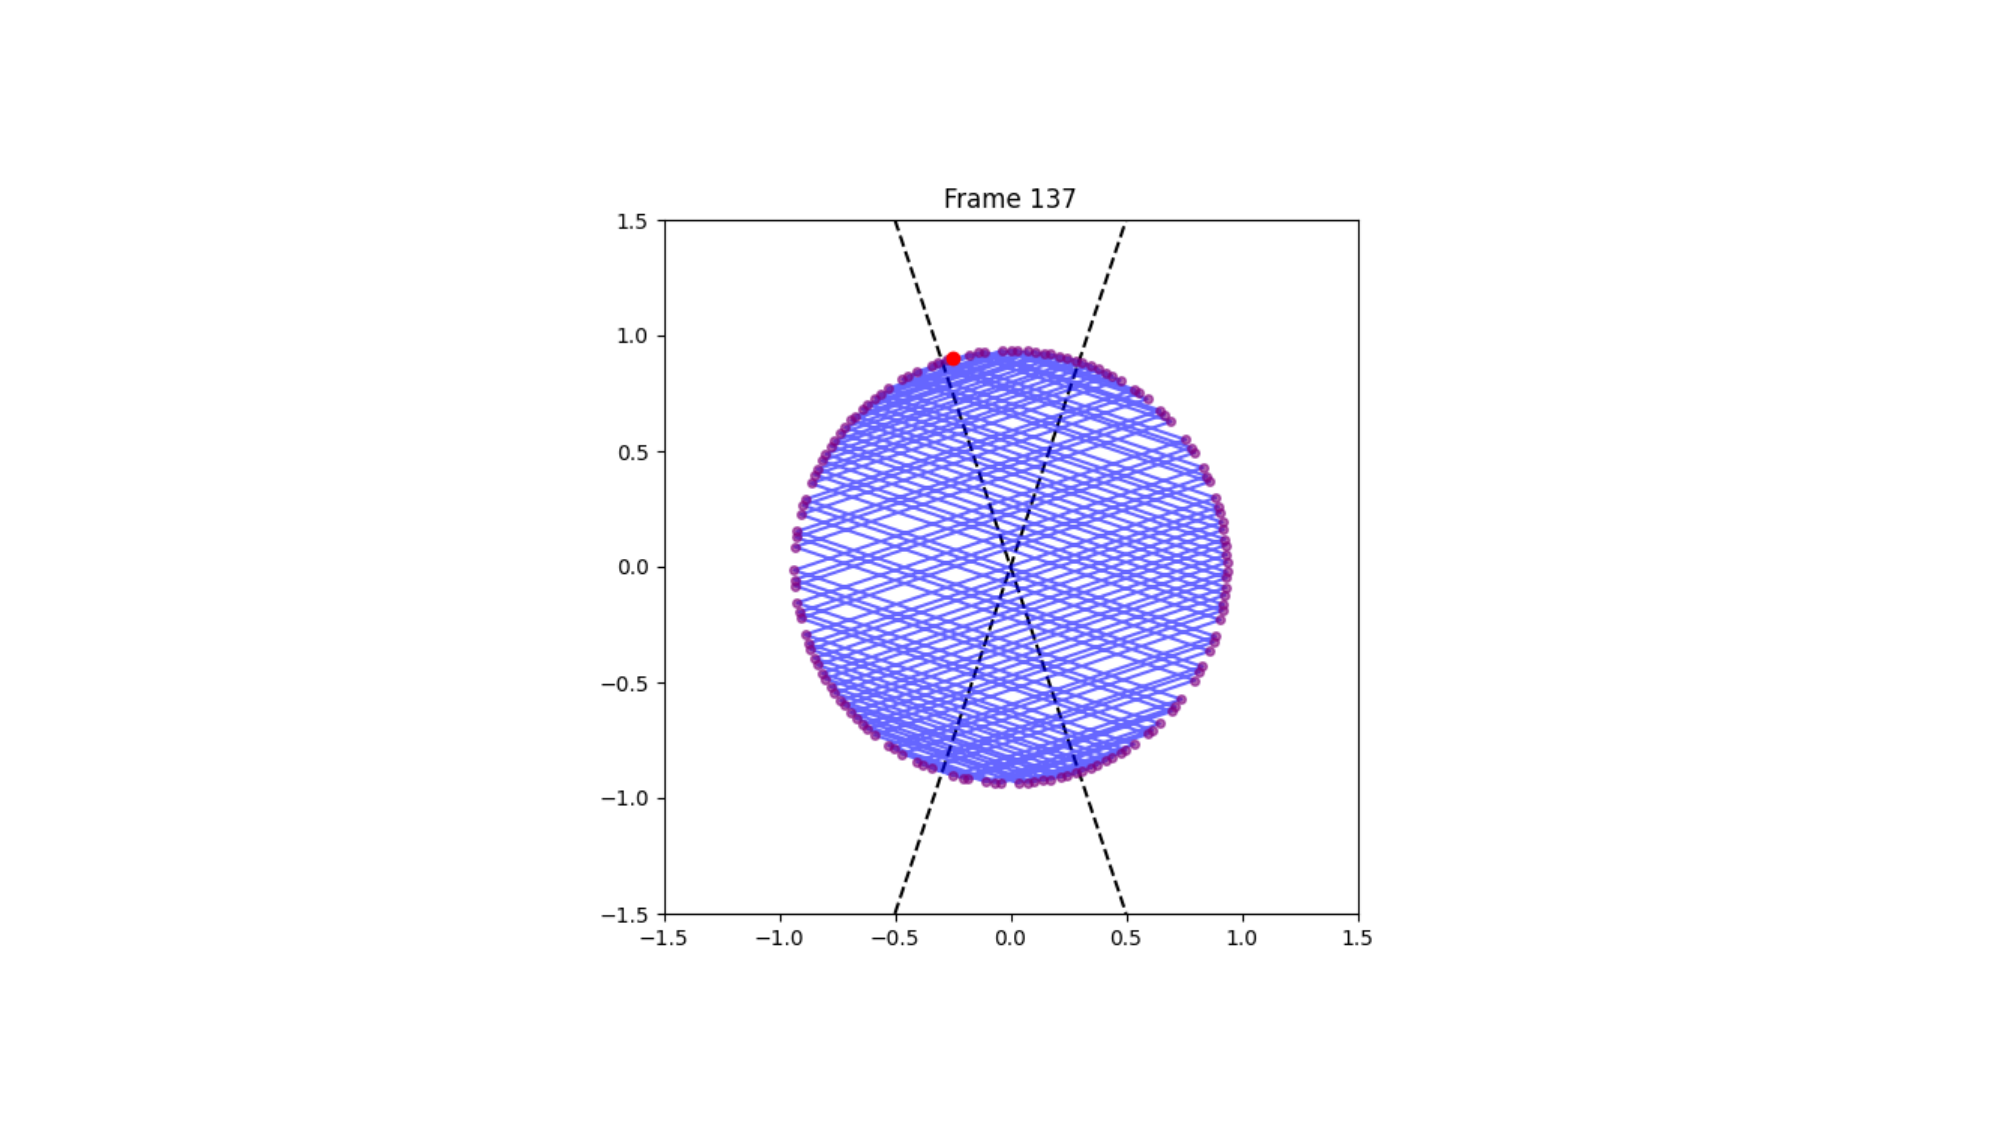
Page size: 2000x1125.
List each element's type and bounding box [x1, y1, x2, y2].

picture [549, 112, 1450, 1013]
